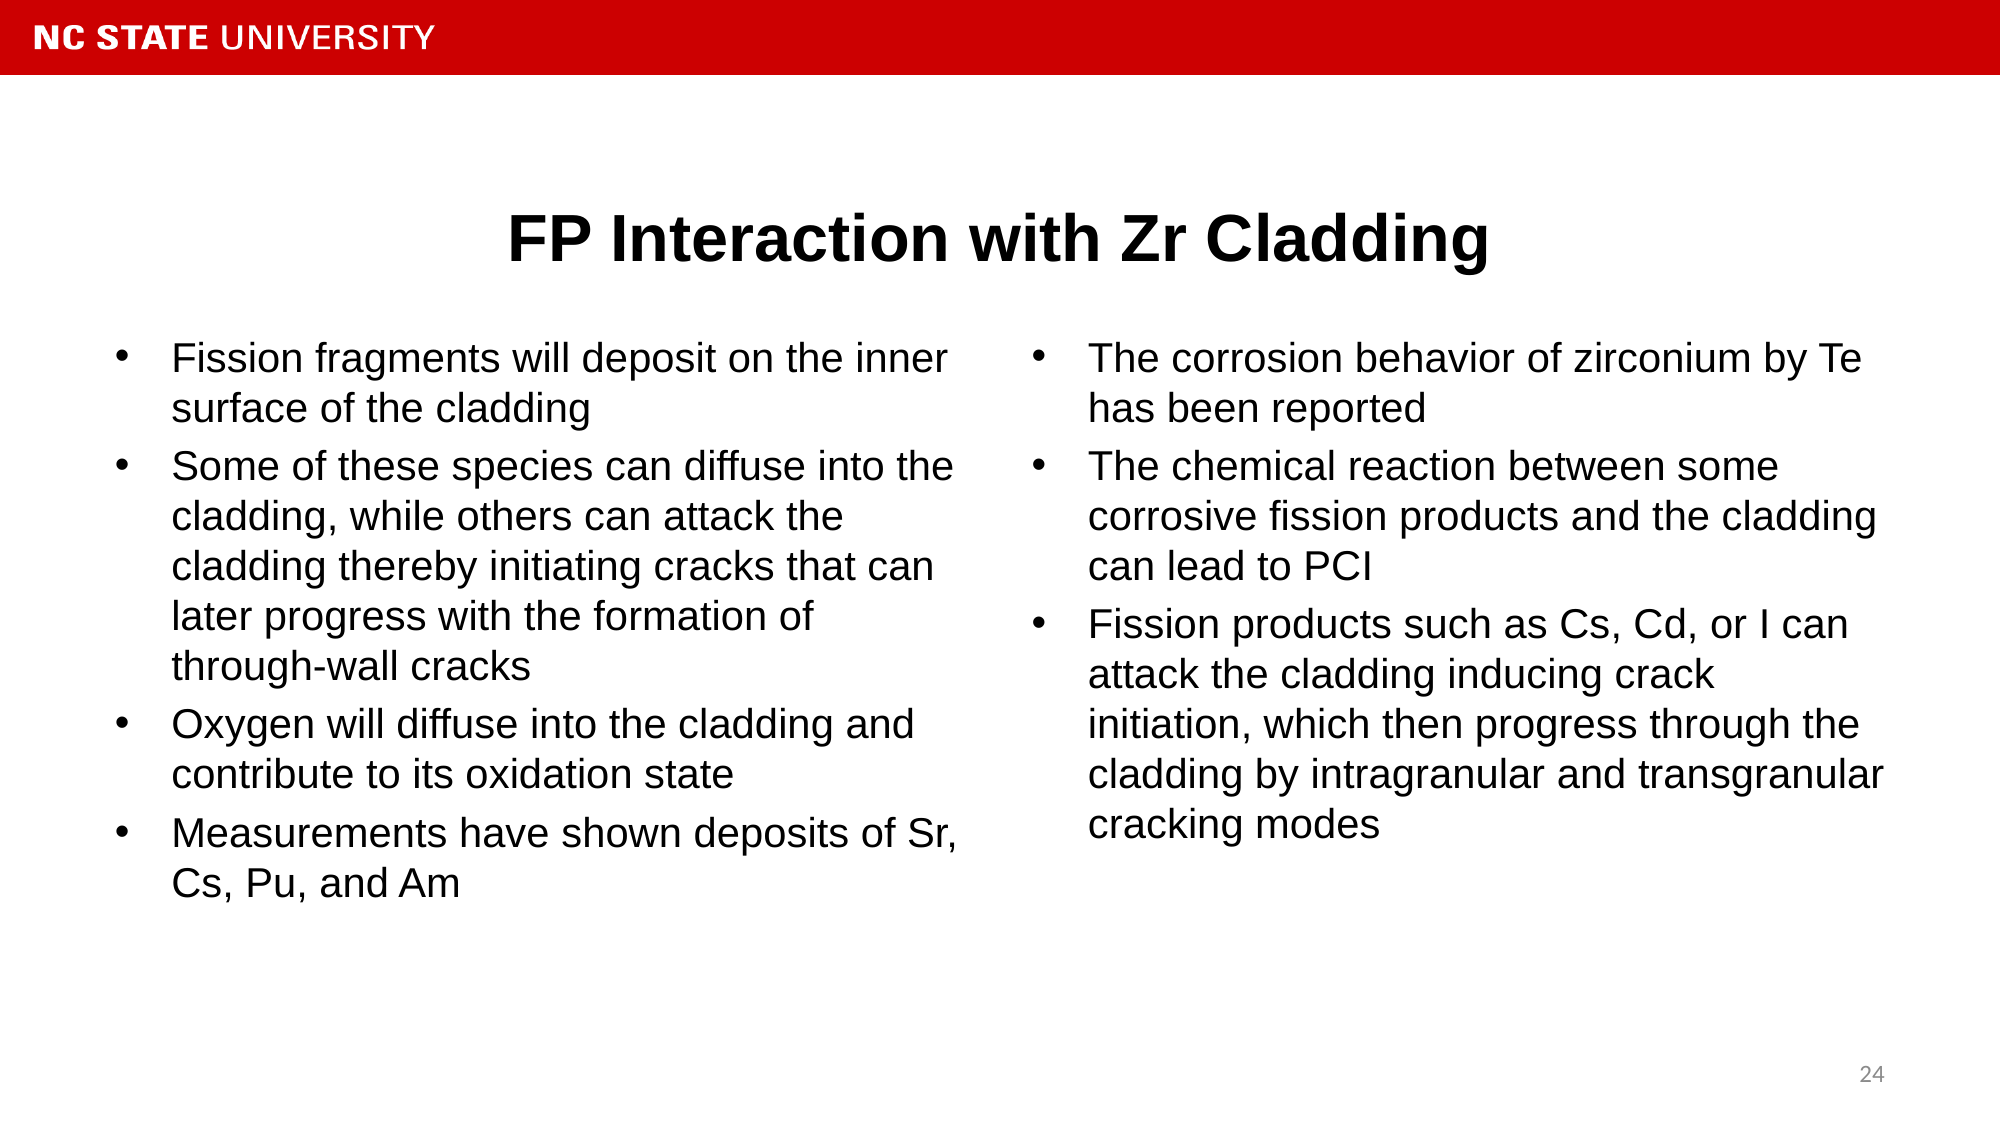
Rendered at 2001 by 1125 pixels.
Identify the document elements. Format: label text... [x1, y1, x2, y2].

slide_number 24 [1433, 1042, 1900, 1103]
title FP Interaction with Zr Cladding [99, 147, 1900, 323]
list The corrosion behavior of zirconium by Te has been reported The chemical reaction between some corrosive fission products and the cladding can lead to PCI Fission products such as Cs, Cd, or I can attack the cladding inducing crack initiation, which then progress through the cladding by intragranular and transgranular cracking modes [1016, 322, 1900, 1005]
list Fission fragments will deposit on the inner surface of the cladding Some of these species can diffuse into the cladding, while others can attack the cladding thereby initiating cracks that can later progress with the formation of through-wall cracks Oxygen will diffuse into the cladding and contribute to its oxidation state Measurements have shown deposits of Sr, Cs, Pu, and Am [99, 322, 984, 1005]
picture [0, 0, 2000, 75]
